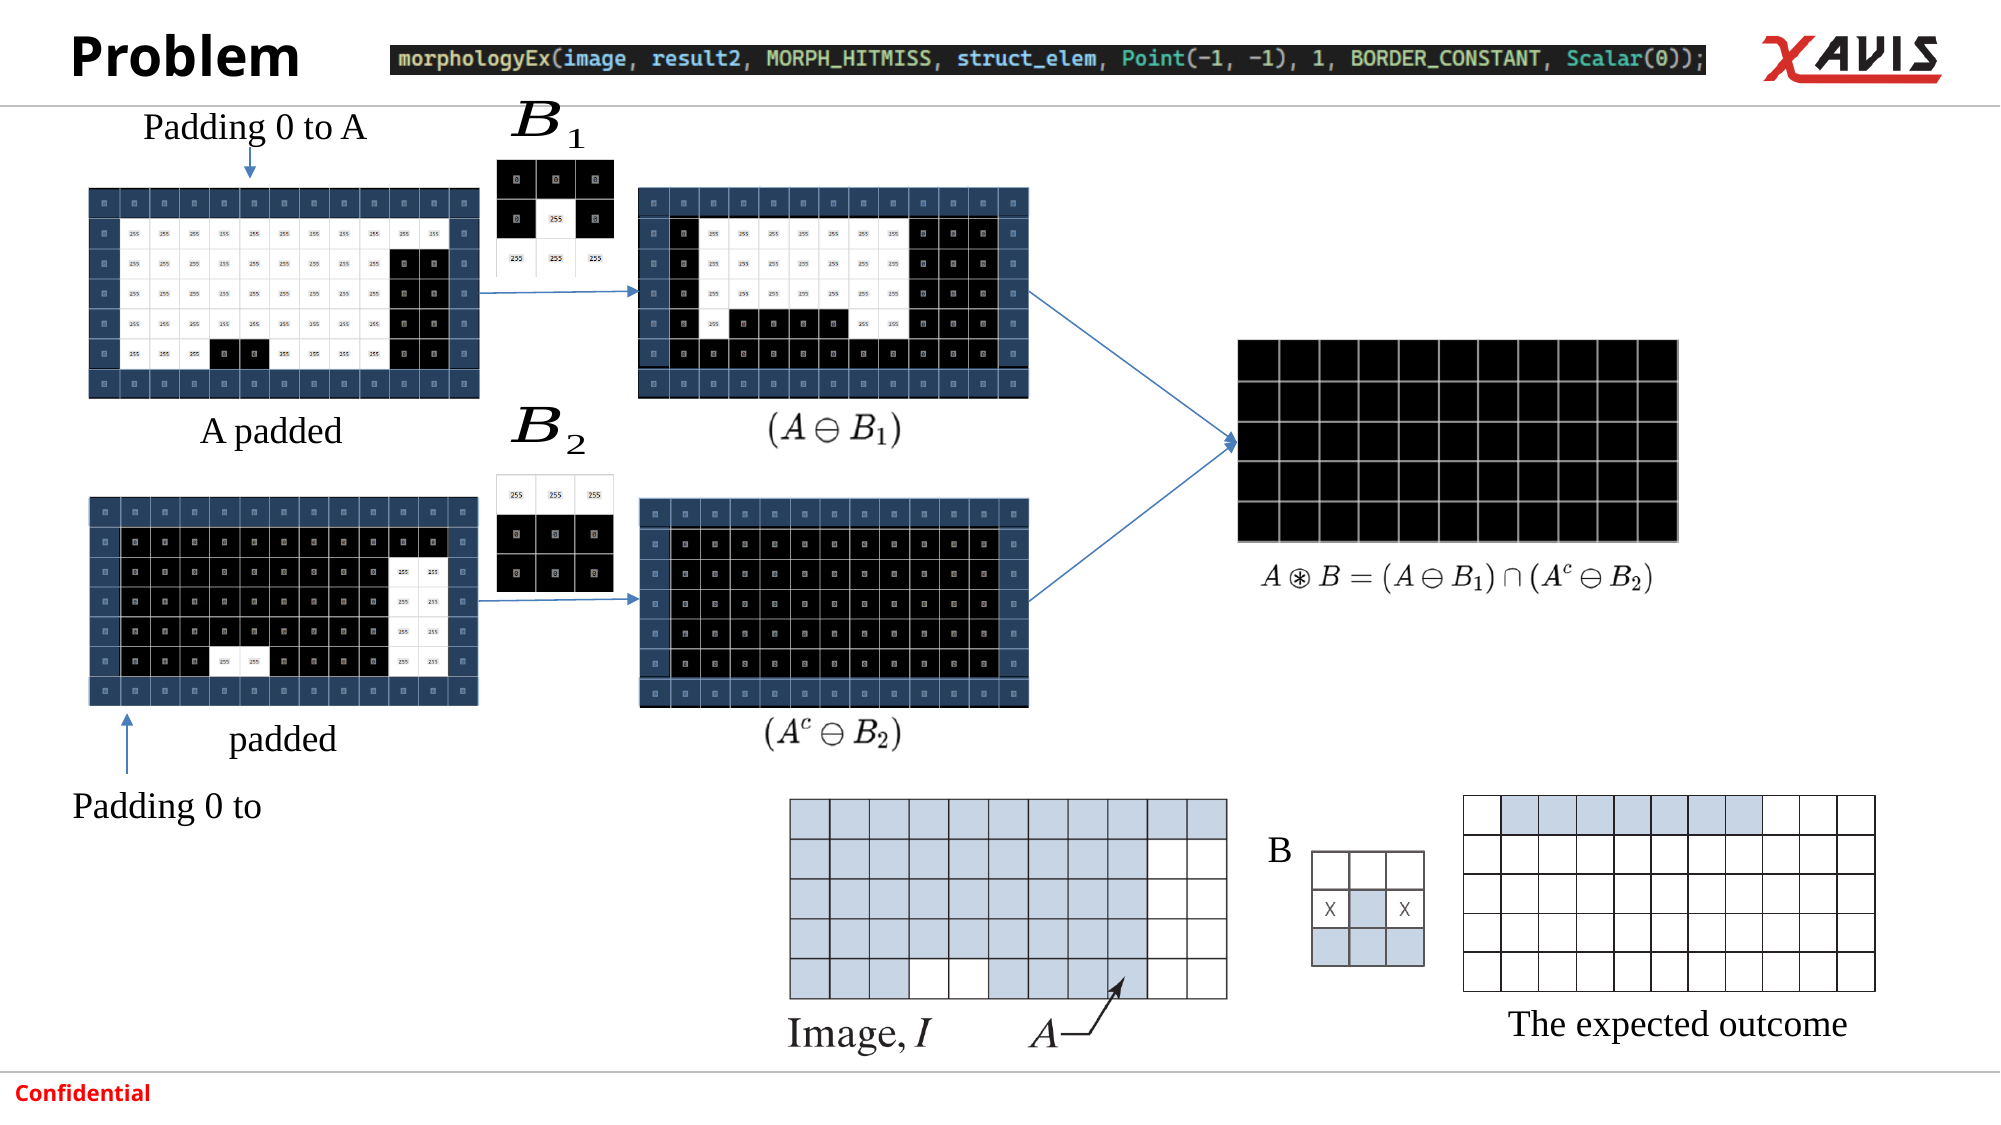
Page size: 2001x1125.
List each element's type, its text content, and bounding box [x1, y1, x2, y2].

picture [639, 498, 1029, 708]
picture [765, 405, 902, 453]
picture [788, 796, 1230, 1059]
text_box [1463, 795, 1876, 992]
picture [638, 186, 1030, 399]
title Problem [55, 23, 1270, 85]
picture [89, 496, 478, 706]
picture [1237, 339, 1679, 543]
picture [496, 474, 614, 592]
picture [88, 187, 480, 399]
picture [390, 45, 1707, 76]
picture [1309, 847, 1426, 968]
picture [1252, 555, 1663, 602]
picture [765, 713, 902, 754]
picture [496, 159, 614, 278]
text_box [1028, 440, 1238, 602]
text_box A padded [184, 407, 358, 458]
text_box The expected outcome [1492, 1000, 1864, 1052]
text_box B [1252, 817, 1309, 878]
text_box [478, 290, 641, 294]
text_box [478, 598, 641, 602]
picture [1756, 26, 1946, 89]
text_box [1028, 290, 1238, 440]
text_box Padding 0 to A [128, 94, 383, 155]
